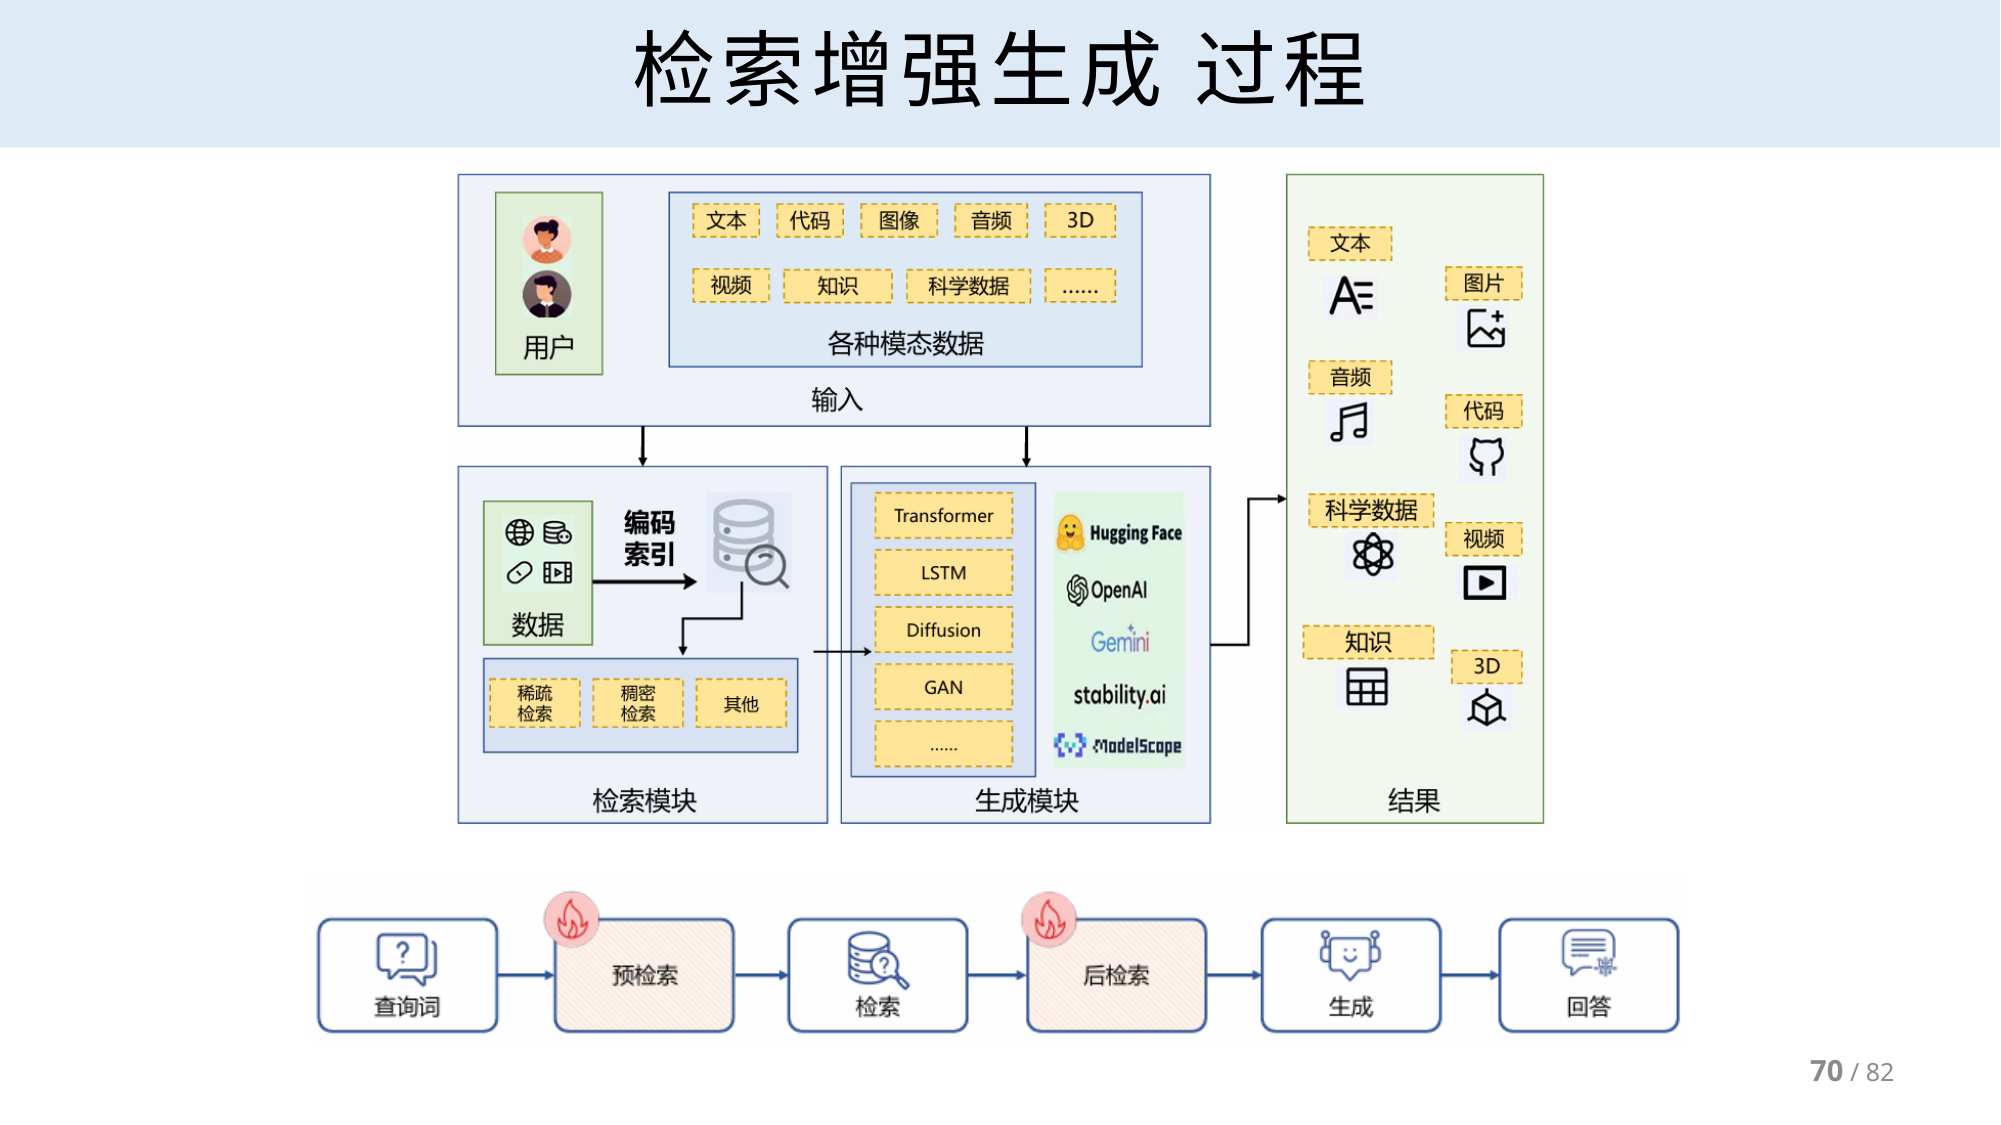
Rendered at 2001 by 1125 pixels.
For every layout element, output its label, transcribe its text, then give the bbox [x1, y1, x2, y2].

slide_number 70 / 82 [1726, 1042, 1910, 1103]
title 检索增强生成 过程 [0, 0, 2000, 148]
picture [309, 873, 1691, 1046]
picture [447, 165, 1553, 829]
